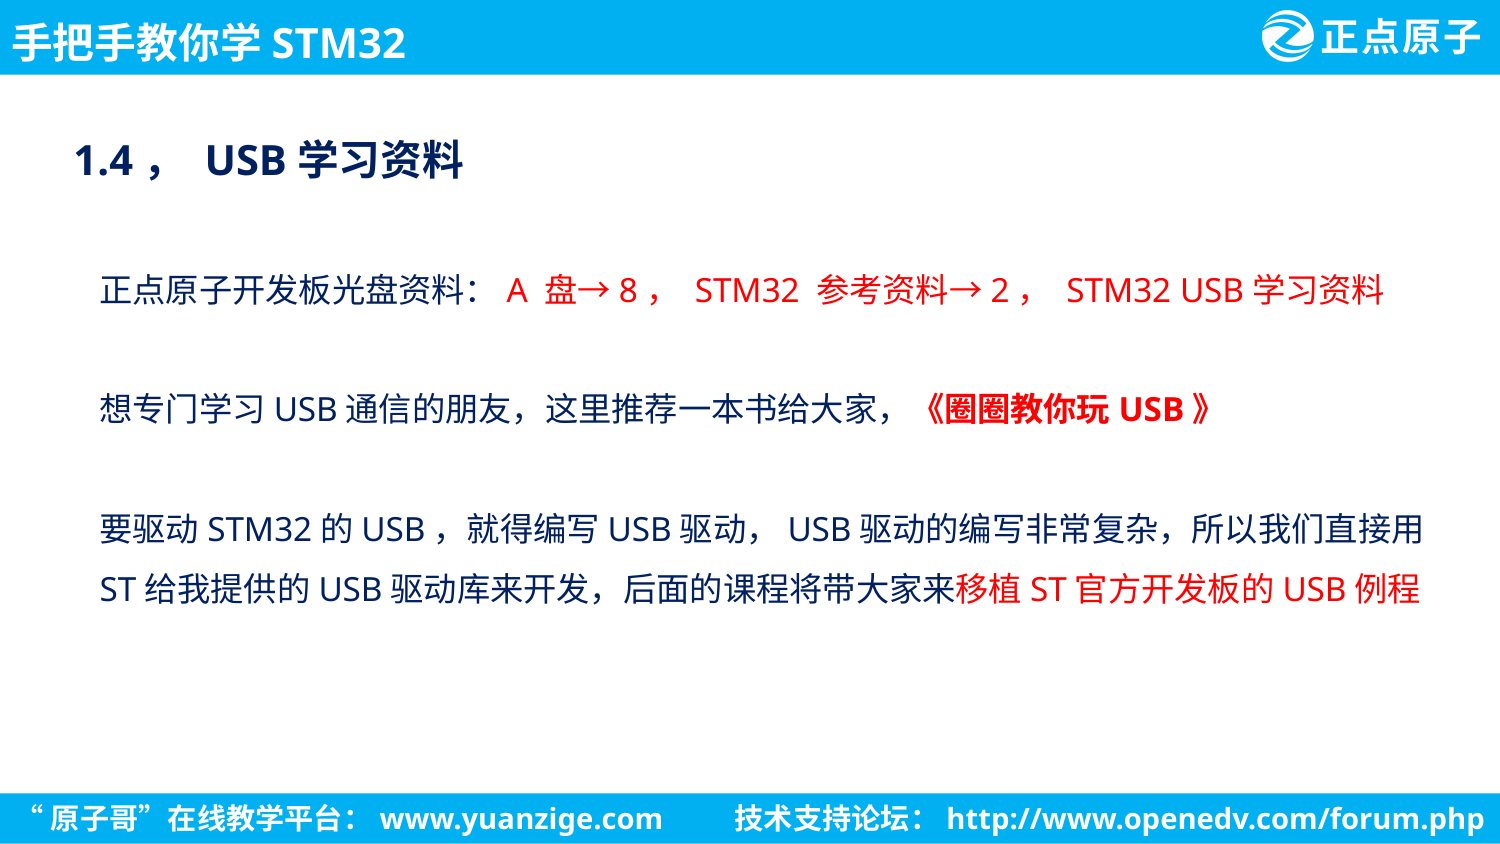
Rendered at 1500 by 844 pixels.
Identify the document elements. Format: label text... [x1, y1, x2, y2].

text_box [0, 0, 1500, 76]
picture [1404, 20, 1438, 54]
picture [1412, 44, 1418, 52]
text_box 1.4， USB学习资料 [65, 104, 852, 188]
picture [1391, 45, 1397, 53]
picture [1364, 45, 1370, 53]
picture [1431, 44, 1438, 52]
picture [1445, 21, 1479, 54]
text_box 正点原子开发板光盘资料：A 盘→8， STM32 参考资料→2， STM32 USB学习资料 想专门学习USB通信的朋友，这里推荐一本书给大家，《圈圈教你玩USB》 要驱动STM32的USB，就得编写USB驱动，USB驱动的编写非常复杂，所以我们直接用 ST给我提供的USB驱动库来开发，后面的课程将带大家来移植ST官方开发板的USB例程 [92, 245, 1449, 612]
picture [1322, 21, 1357, 52]
picture [1267, 11, 1313, 45]
text_box 技术支持论坛：http://www.openedv.com/forum.php [544, 793, 1500, 843]
picture [1367, 18, 1396, 42]
text_box “原子哥”在线教学平台：www.yuanzige.com [0, 793, 544, 843]
picture [1263, 27, 1307, 61]
text_box 手把手教你学STM32 [0, 0, 967, 75]
